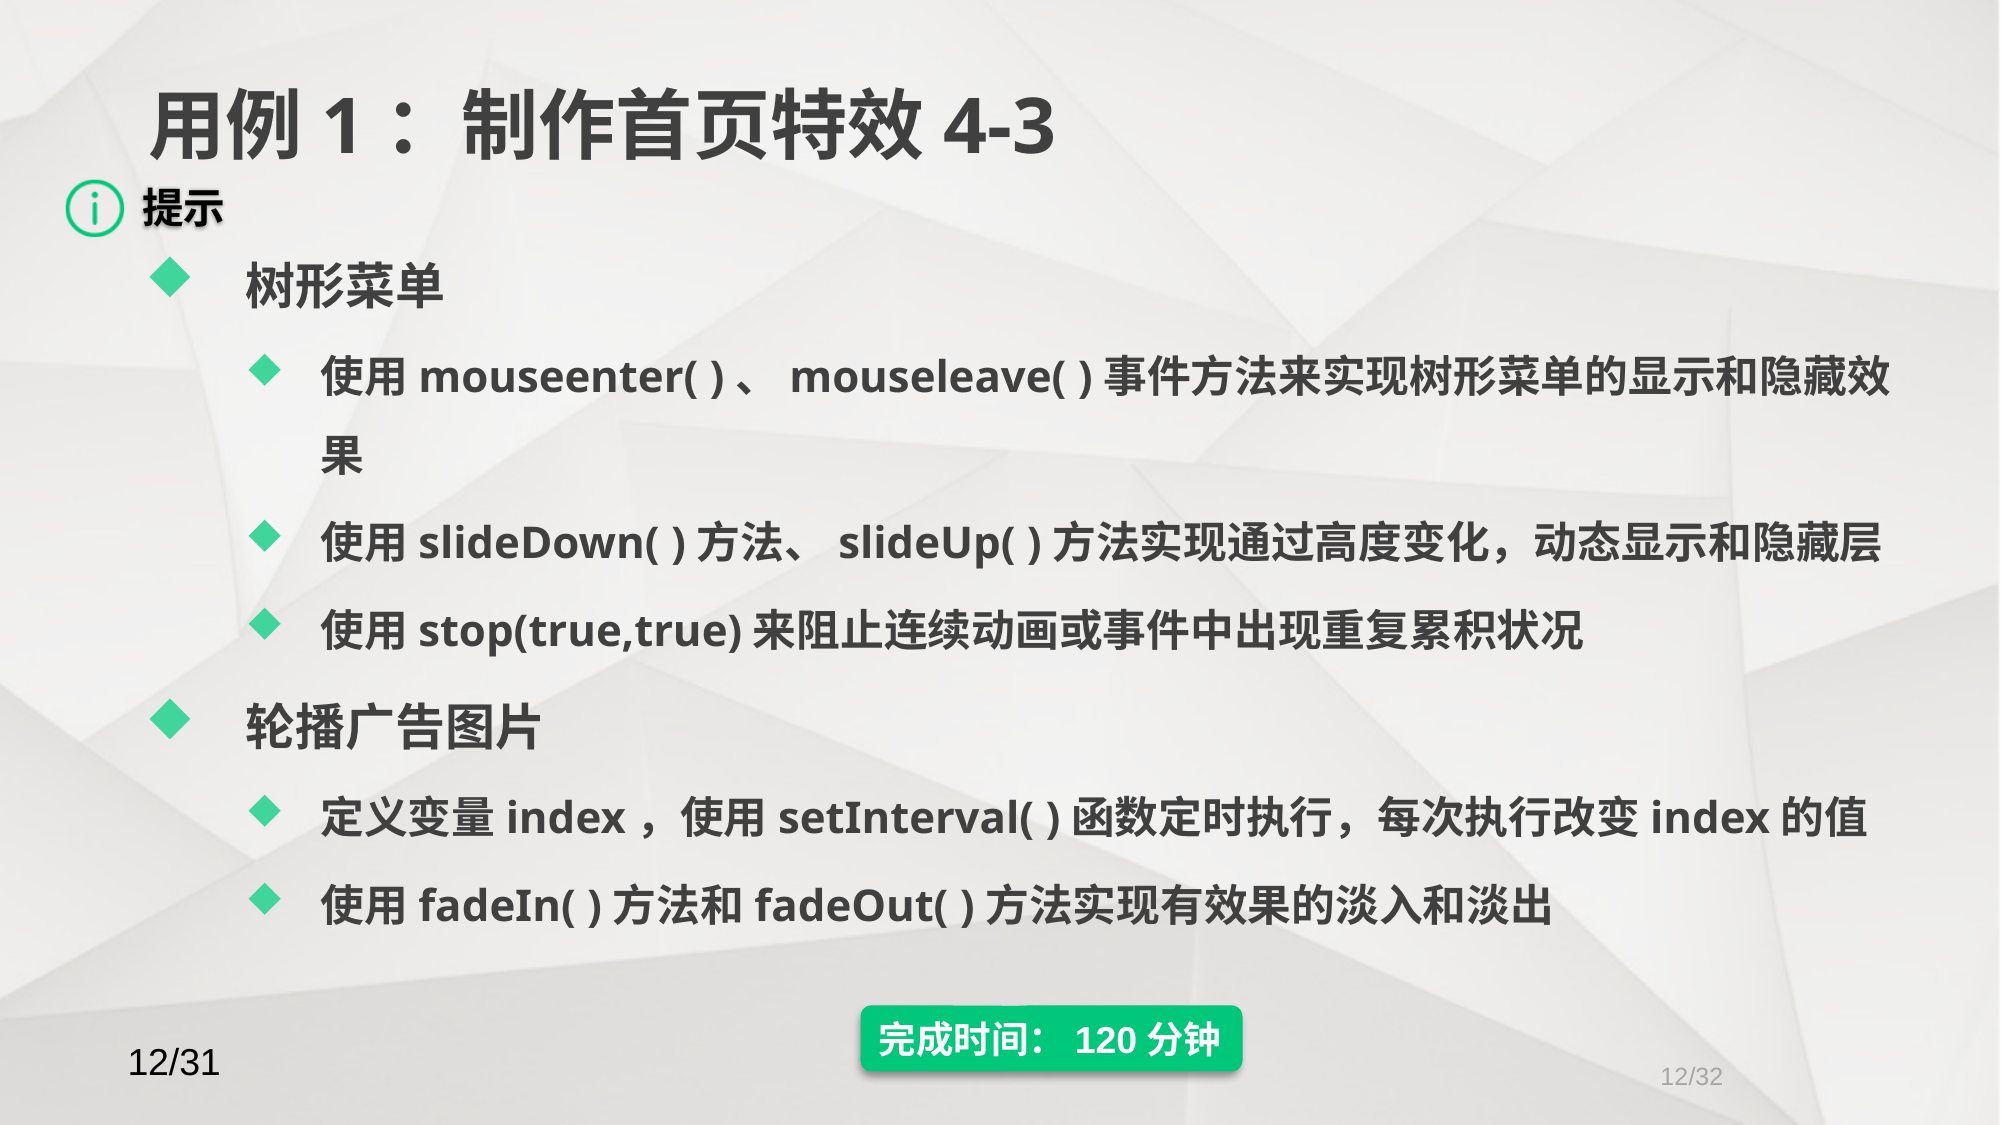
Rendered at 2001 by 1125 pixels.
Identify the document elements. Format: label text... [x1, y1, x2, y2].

picture [0, 0, 2001, 1125]
slide_number /32 [1388, 1053, 1739, 1114]
list 树形菜单 使用mouseenter( )、mouseleave( )事件方法来实现树形菜单的显示和隐藏效果 使用slideDown( )方法、slideUp( )方法实现通过高度变化，动态显示和隐藏层 使用stop(true,true)来阻止连续动画或事件中出现重复累积状况 轮播广告图片 定义变量index，使用setInterval( )函数定时执行，每次执行改变index的值 使用fadeIn( )方法和fadeOut( )方法实现有效果的淡入和淡出 [126, 214, 1924, 1006]
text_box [63, 174, 242, 241]
text_box 完成时间：120分钟 [860, 1005, 1243, 1072]
title 用例1：制作首页特效4-3 [129, 45, 1692, 201]
